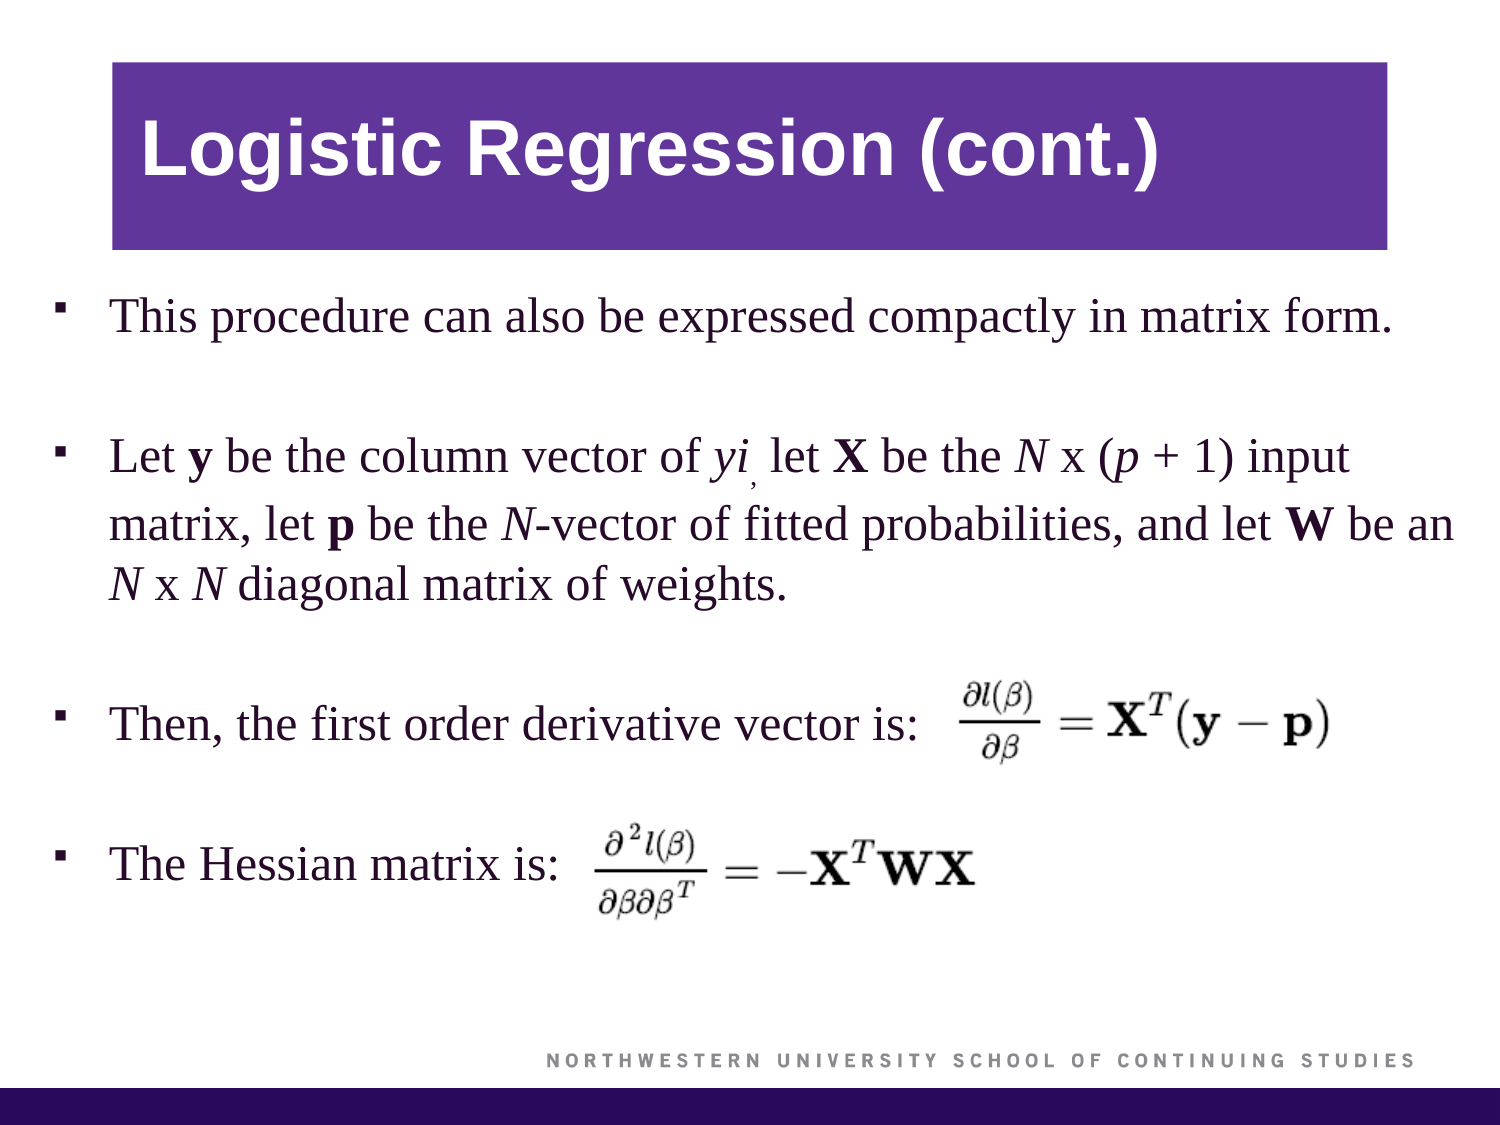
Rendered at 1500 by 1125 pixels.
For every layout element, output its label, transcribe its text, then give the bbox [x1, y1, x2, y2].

list This procedure can also be expressed compactly in matrix form. Let y be the column vector of yi, let X be the N x (p + 1) input matrix, let p be the N-vector of fitted probabilities, and let W be an N x N diagonal matrix of weights. Then, the first order derivative vector is: The Hessian matrix is: [37, 275, 1475, 950]
picture [0, 0, 1500, 1125]
title Logistic Regression (cont.) [125, 50, 1400, 238]
